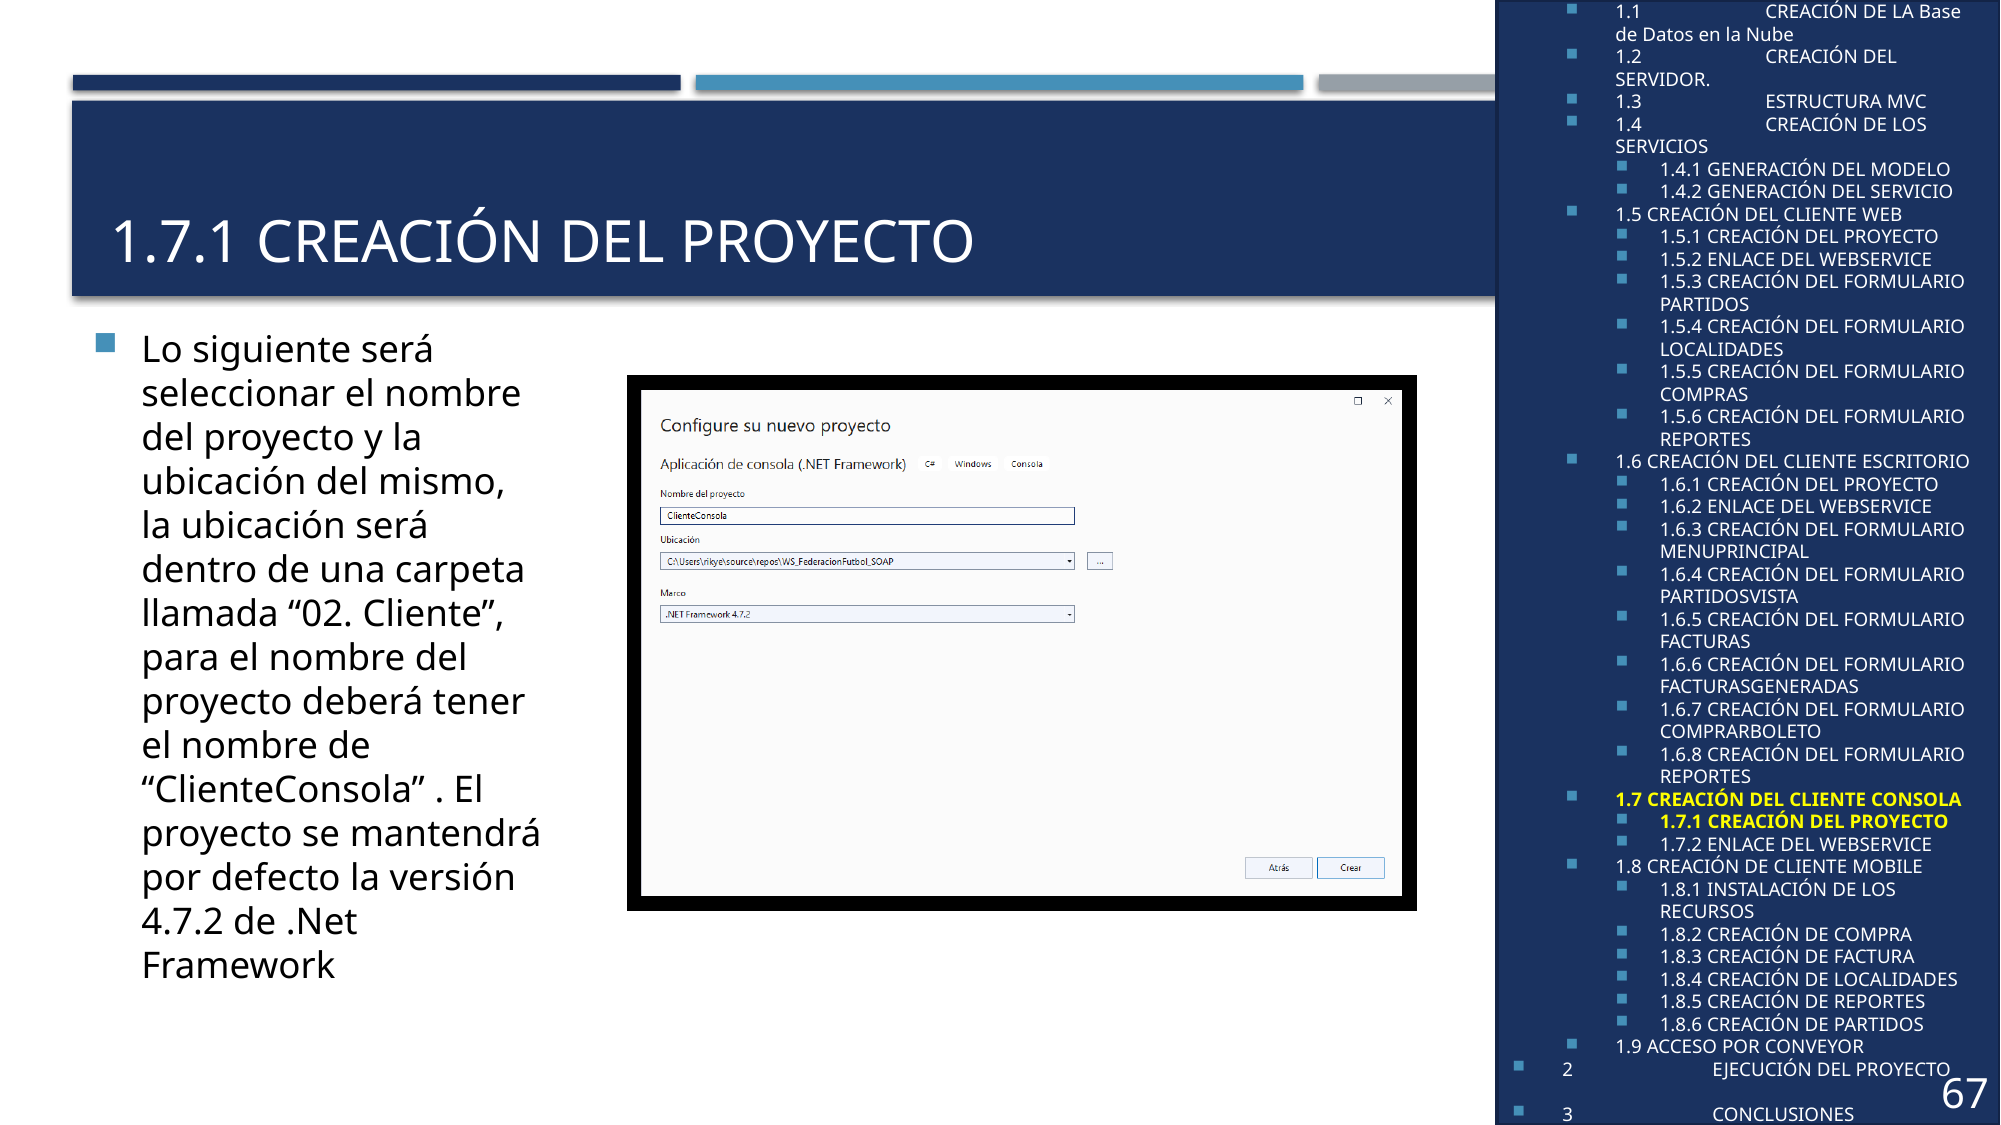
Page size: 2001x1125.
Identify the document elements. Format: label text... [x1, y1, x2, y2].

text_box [1496, 0, 2000, 1125]
picture [640, 388, 1403, 897]
title 1.7.1 CREACIÓN DEL PROYECTO [95, 115, 1490, 282]
list Lo siguiente será seleccionar el nombre del proyecto y la ubicación del mismo, la ubicación será dentro de una carpeta llamada “02. Cliente”, para el nombre del proyecto deberá tener el nombre de “ClienteConsola” . El proyecto se mantendrá por defecto la versión 4.7.2 de .Net Framework [77, 301, 561, 1010]
